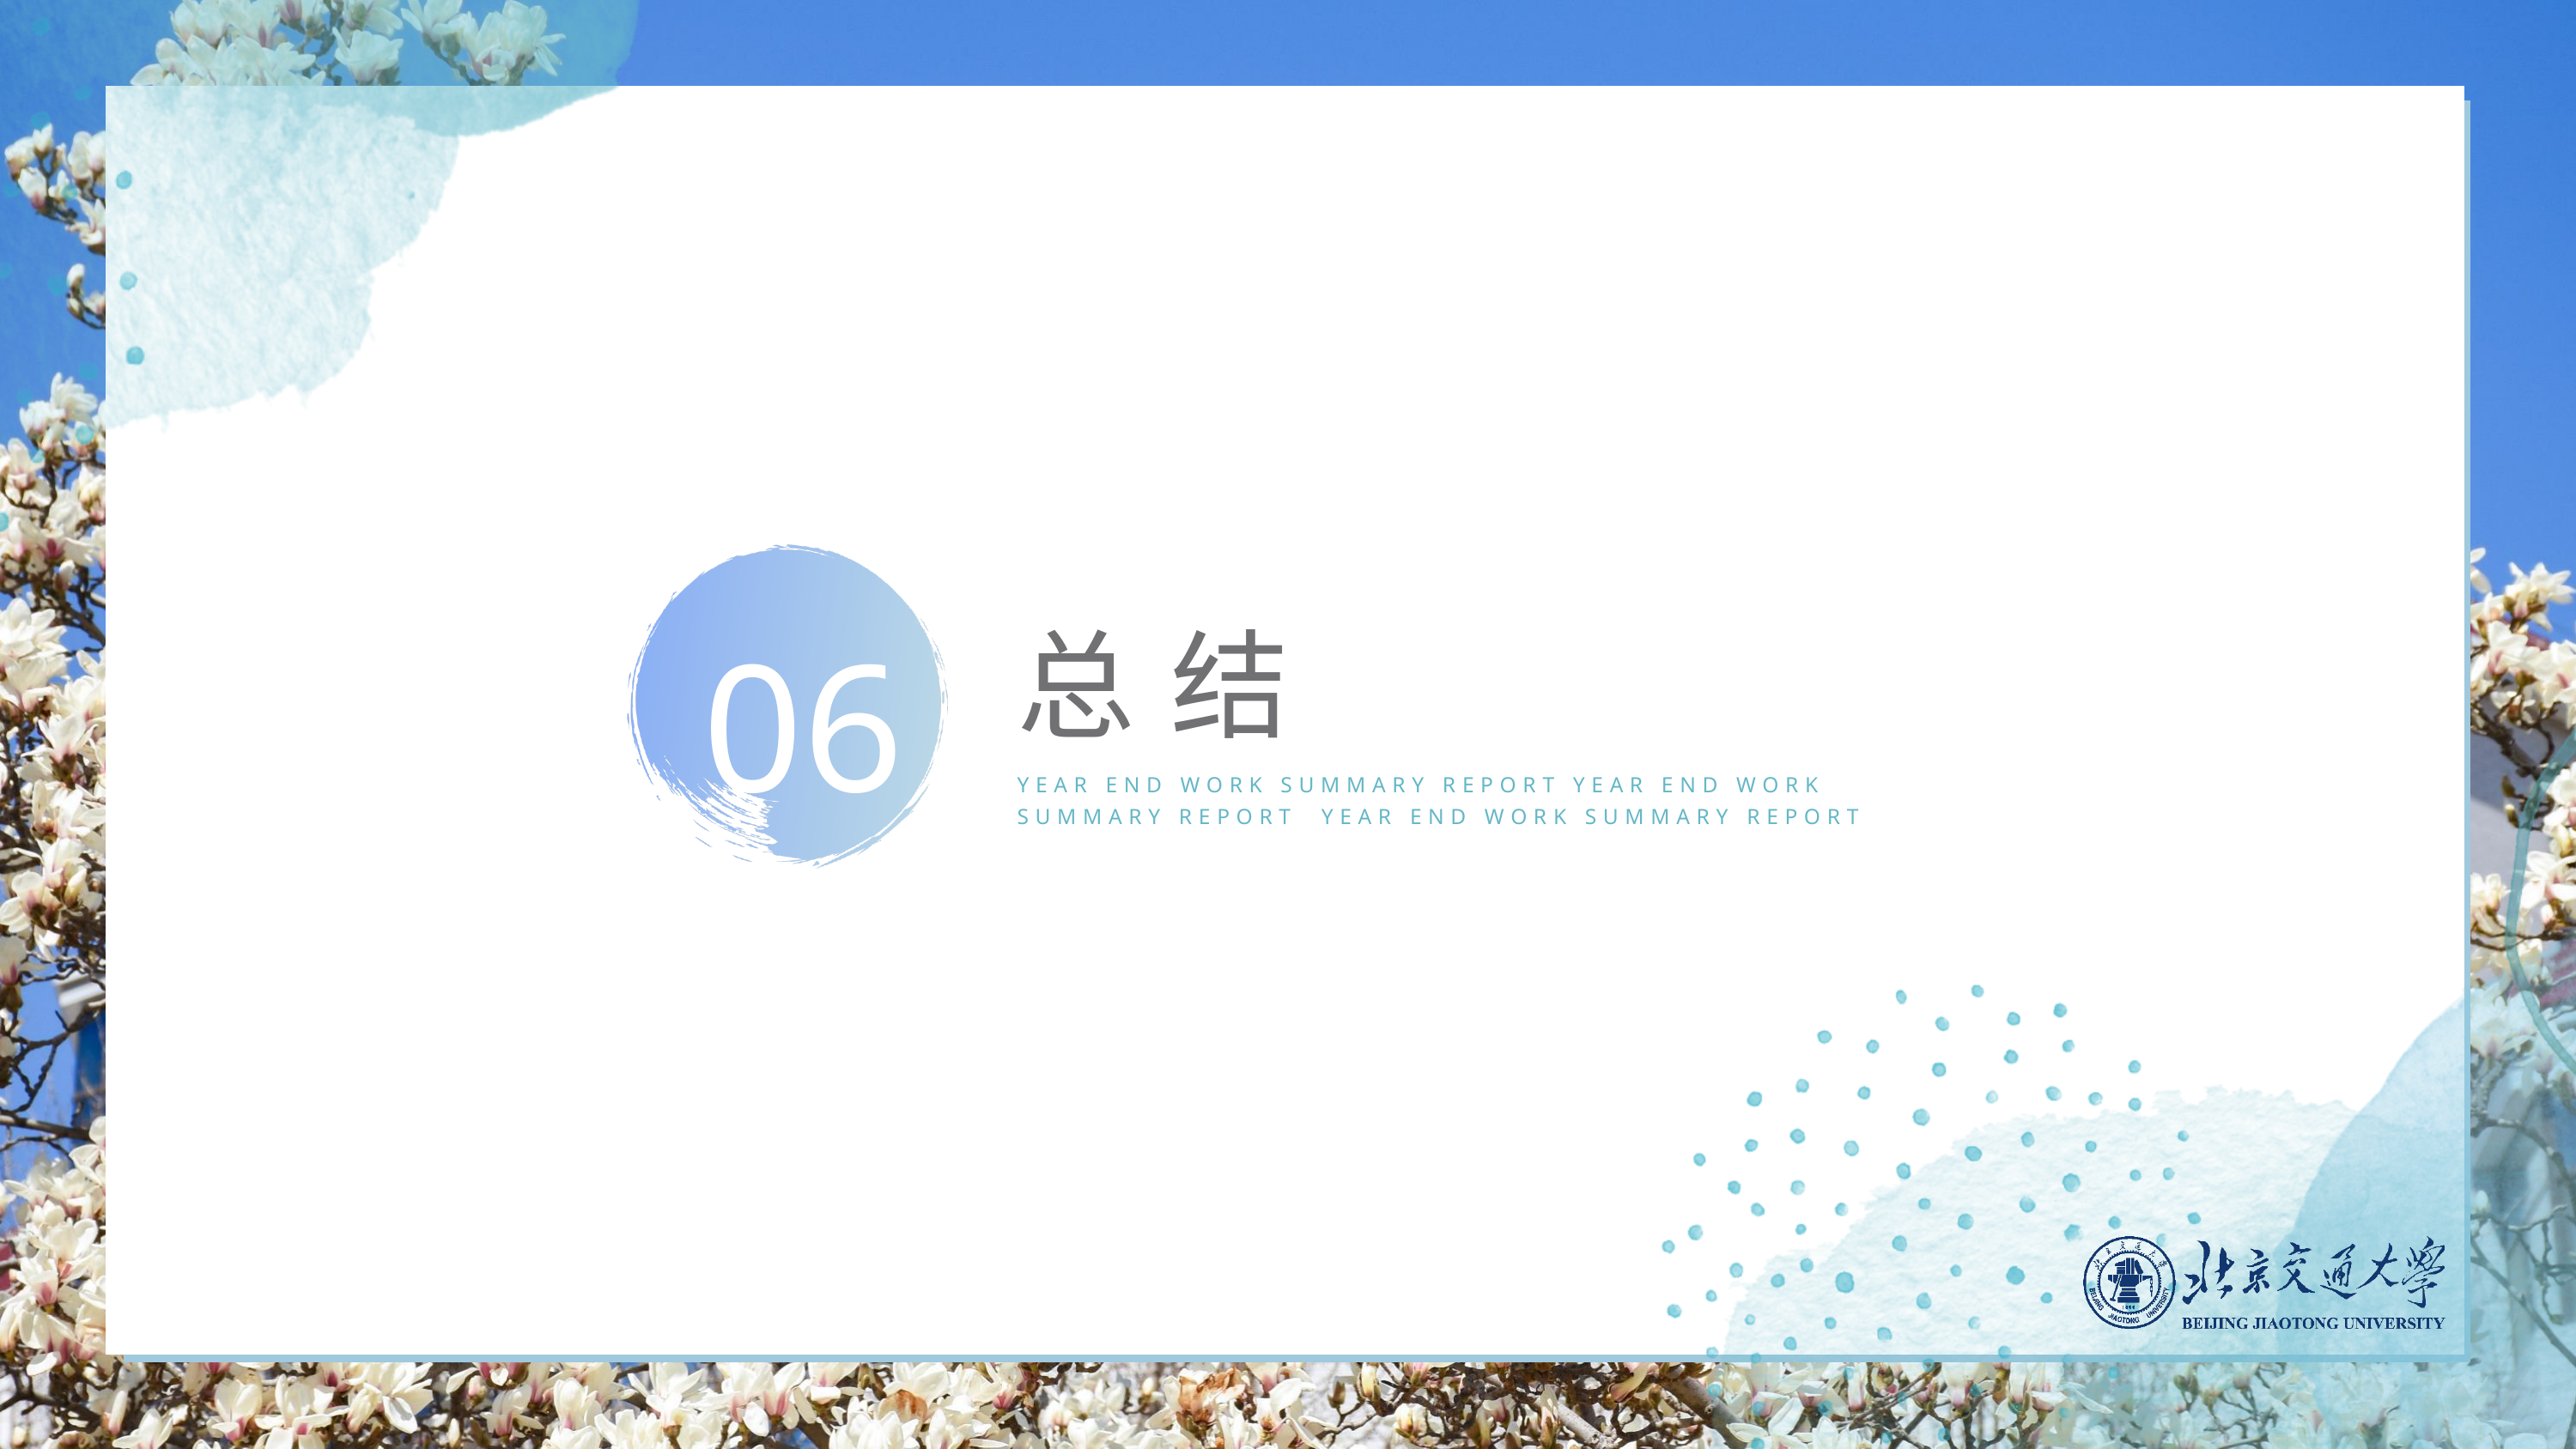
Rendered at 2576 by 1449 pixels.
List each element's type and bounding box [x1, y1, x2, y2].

picture [1572, 714, 2576, 1449]
text_box [627, 543, 1949, 869]
picture [0, 641, 1604, 1449]
text_box [105, 85, 2471, 1363]
picture [0, 0, 2576, 755]
